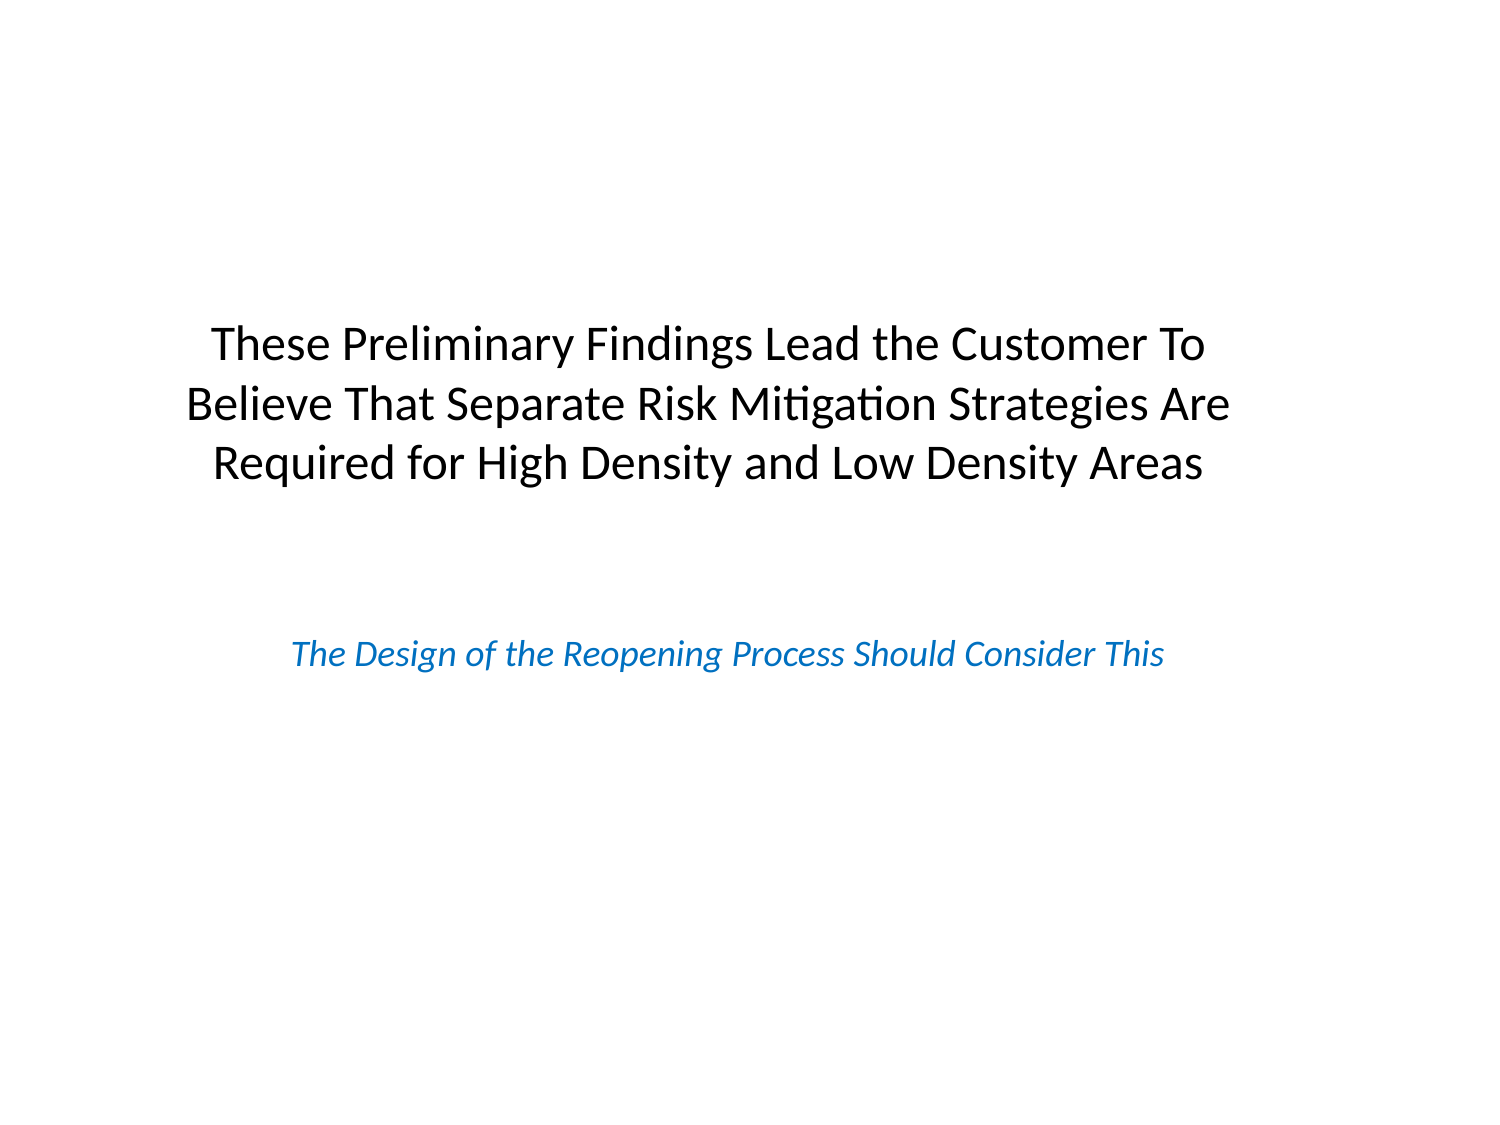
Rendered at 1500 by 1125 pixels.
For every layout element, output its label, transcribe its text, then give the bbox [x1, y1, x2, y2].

text_box These Preliminary Findings Lead the Customer To Believe That Separate Risk Mitigation Strategies Are Required for High Density and Low Density Areas [135, 302, 1282, 498]
text_box The Design of the Reopening Process Should Consider This [171, 621, 1294, 682]
